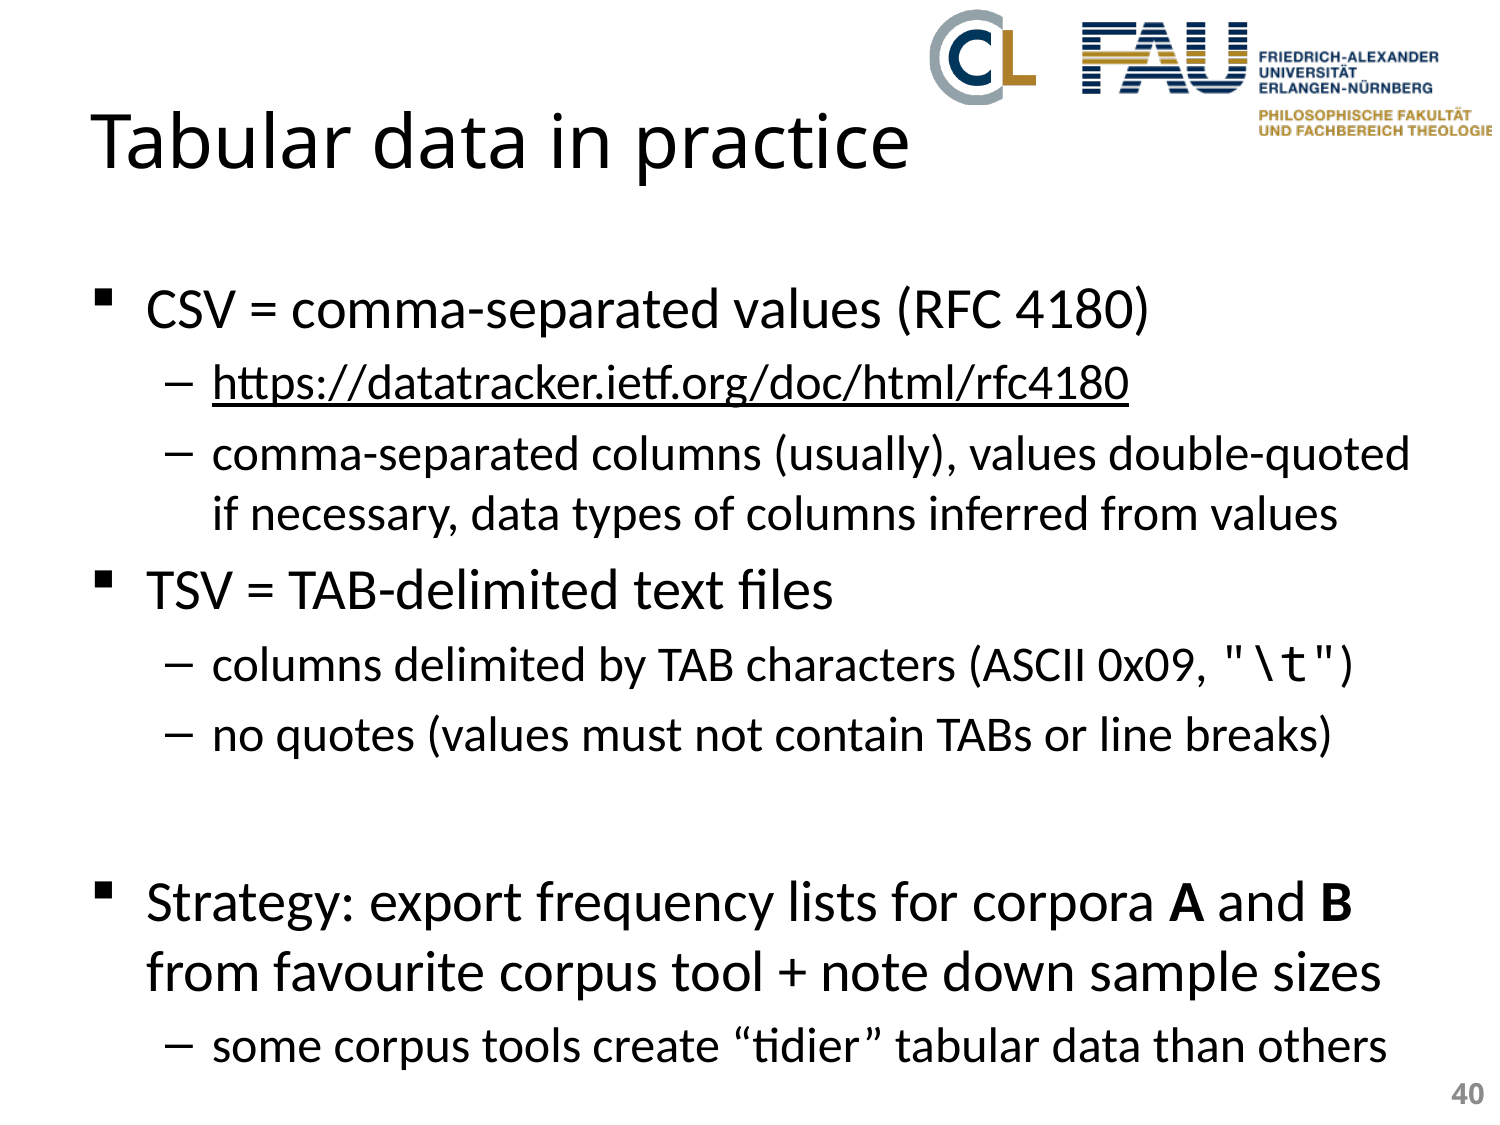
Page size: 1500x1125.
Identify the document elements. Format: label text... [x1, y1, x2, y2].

slide_number 40 [1149, 1065, 1500, 1125]
title Tabular data in practice [75, 45, 1425, 233]
list CSV = comma-separated values (RFC 4180) https://datatracker.ietf.org/doc/html/rfc4180 comma-separated columns (usually), values double-quoted if necessary, data types of columns inferred from values TSV = TAB-delimited text files columns delimited by TAB characters (ASCII 0x09, "\t") no quotes (values must not contain TABs or line breaks) Strategy: export frequency lists for corpora A and B from favourite corpus tool + note down sample sizes some corpus tools create “tidier” tabular data than others [75, 262, 1456, 1080]
